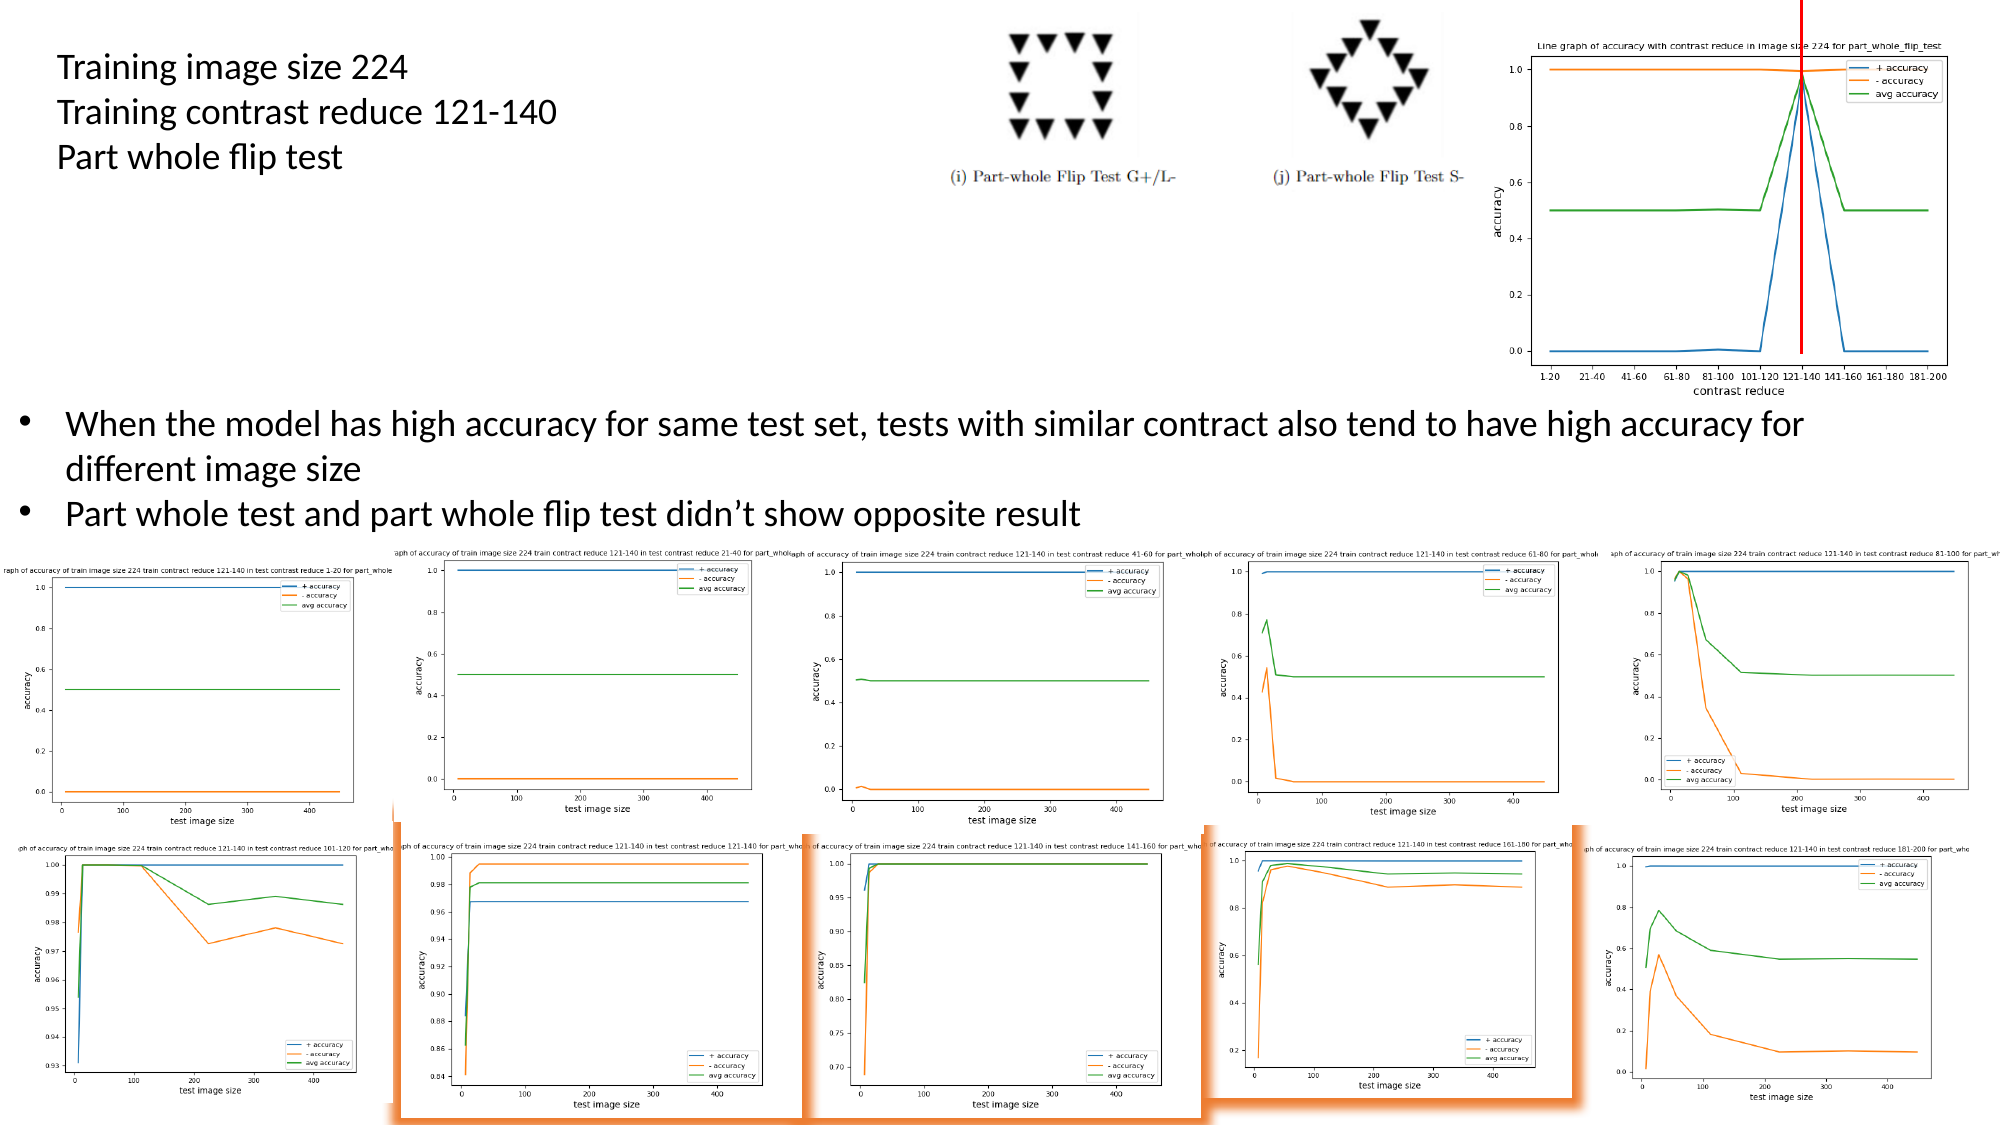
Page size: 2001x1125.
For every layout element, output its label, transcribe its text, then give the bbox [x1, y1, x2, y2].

text_box When the model has high accuracy for same test set, tests with similar contract also tend to have high accuracy for different image size Part whole test and part whole flip test didn’t show opposite result [3, 391, 1908, 541]
picture [394, 524, 2000, 1118]
picture [3, 542, 393, 1103]
picture [943, 7, 2000, 409]
text_box Training image size 224 Training contrast reduce 121-140 Part whole flip test [42, 34, 1043, 230]
